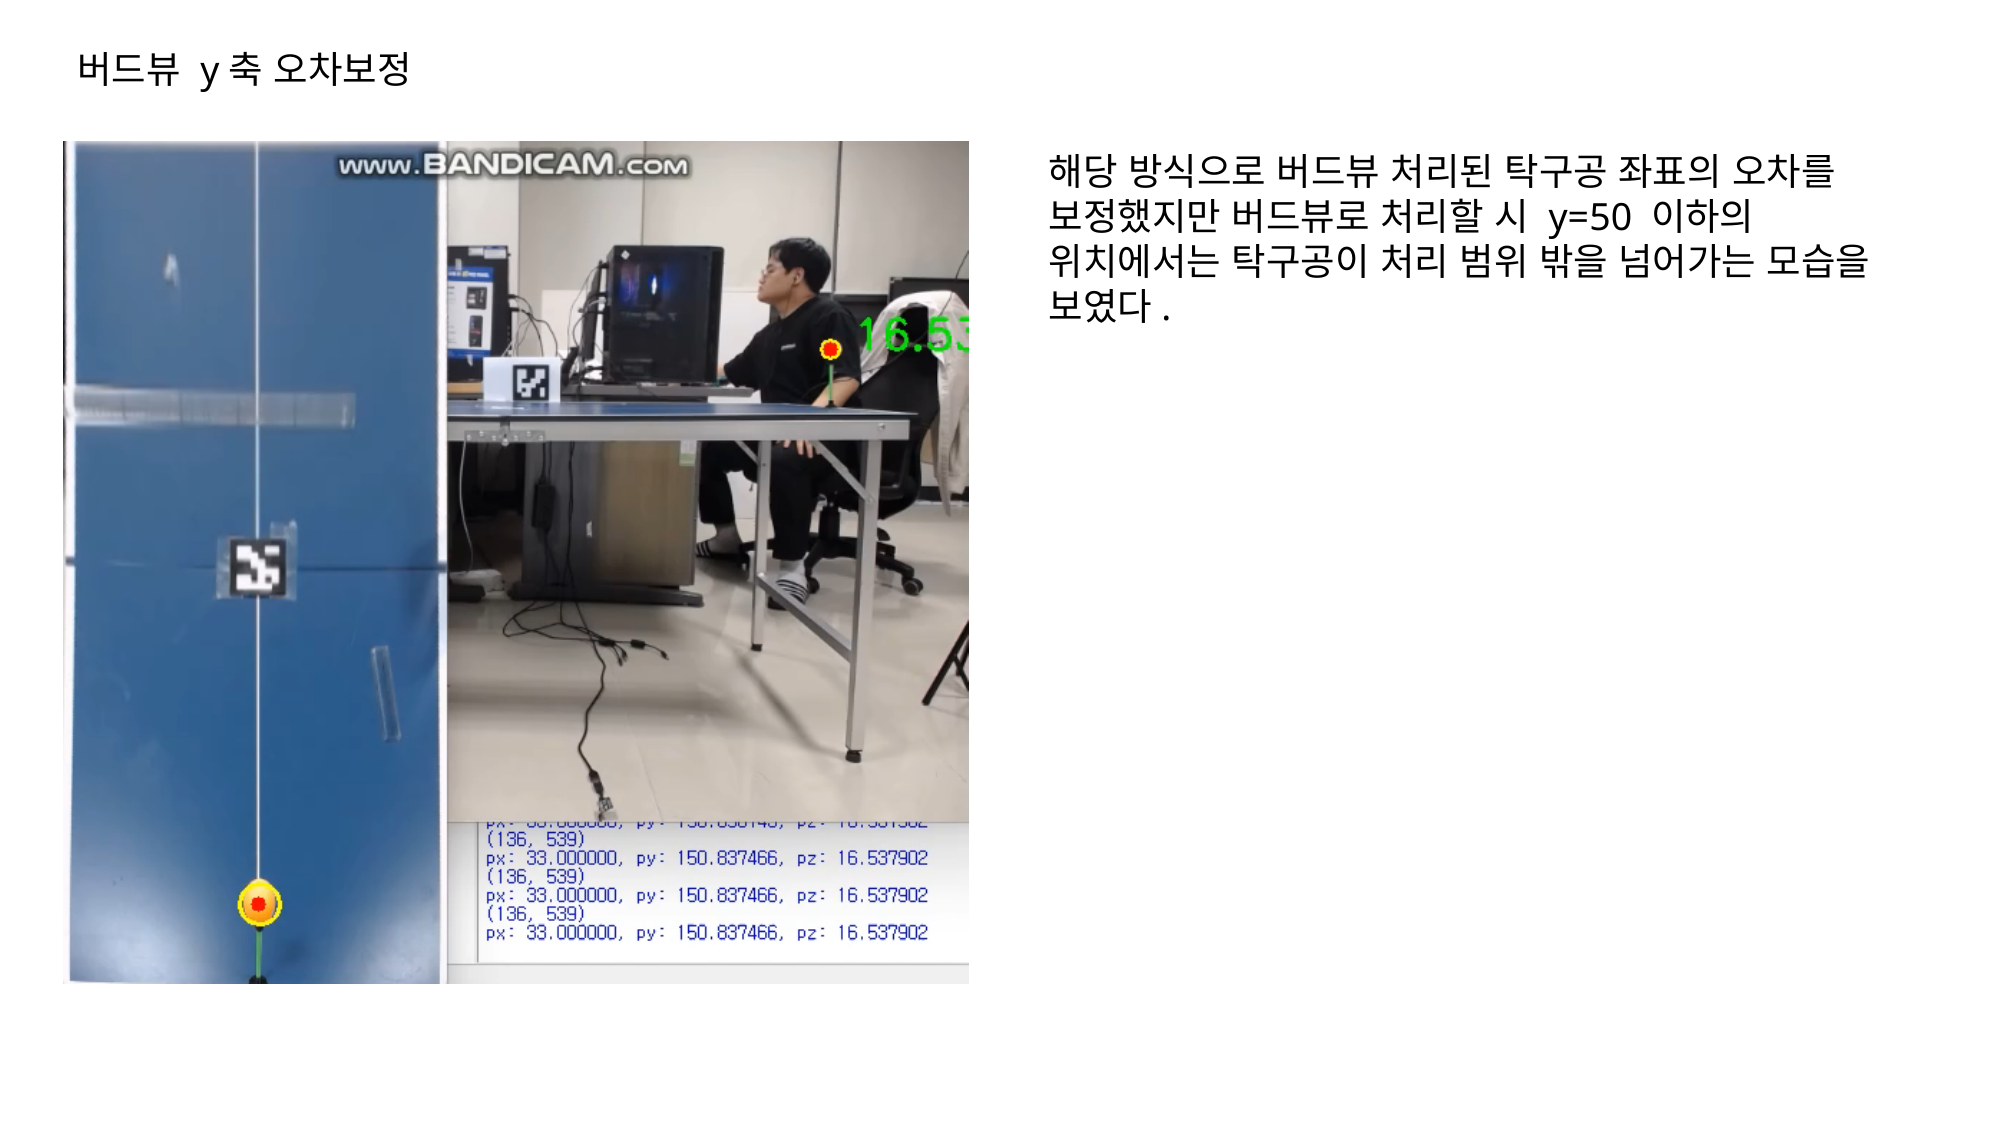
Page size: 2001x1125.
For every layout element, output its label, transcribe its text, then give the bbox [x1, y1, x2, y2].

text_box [62, 140, 970, 984]
text_box 해당 방식으로 버드뷰 처리된 탁구공 좌표의 오차를 보정했지만 버드뷰로 처리할 시 y=50 이하의 위치에서는 탁구공이 처리 범위 밖을 넘어가는 모습을 보였다. [1034, 140, 1938, 336]
text_box 버드뷰 y축 오차보정 [62, 38, 695, 99]
